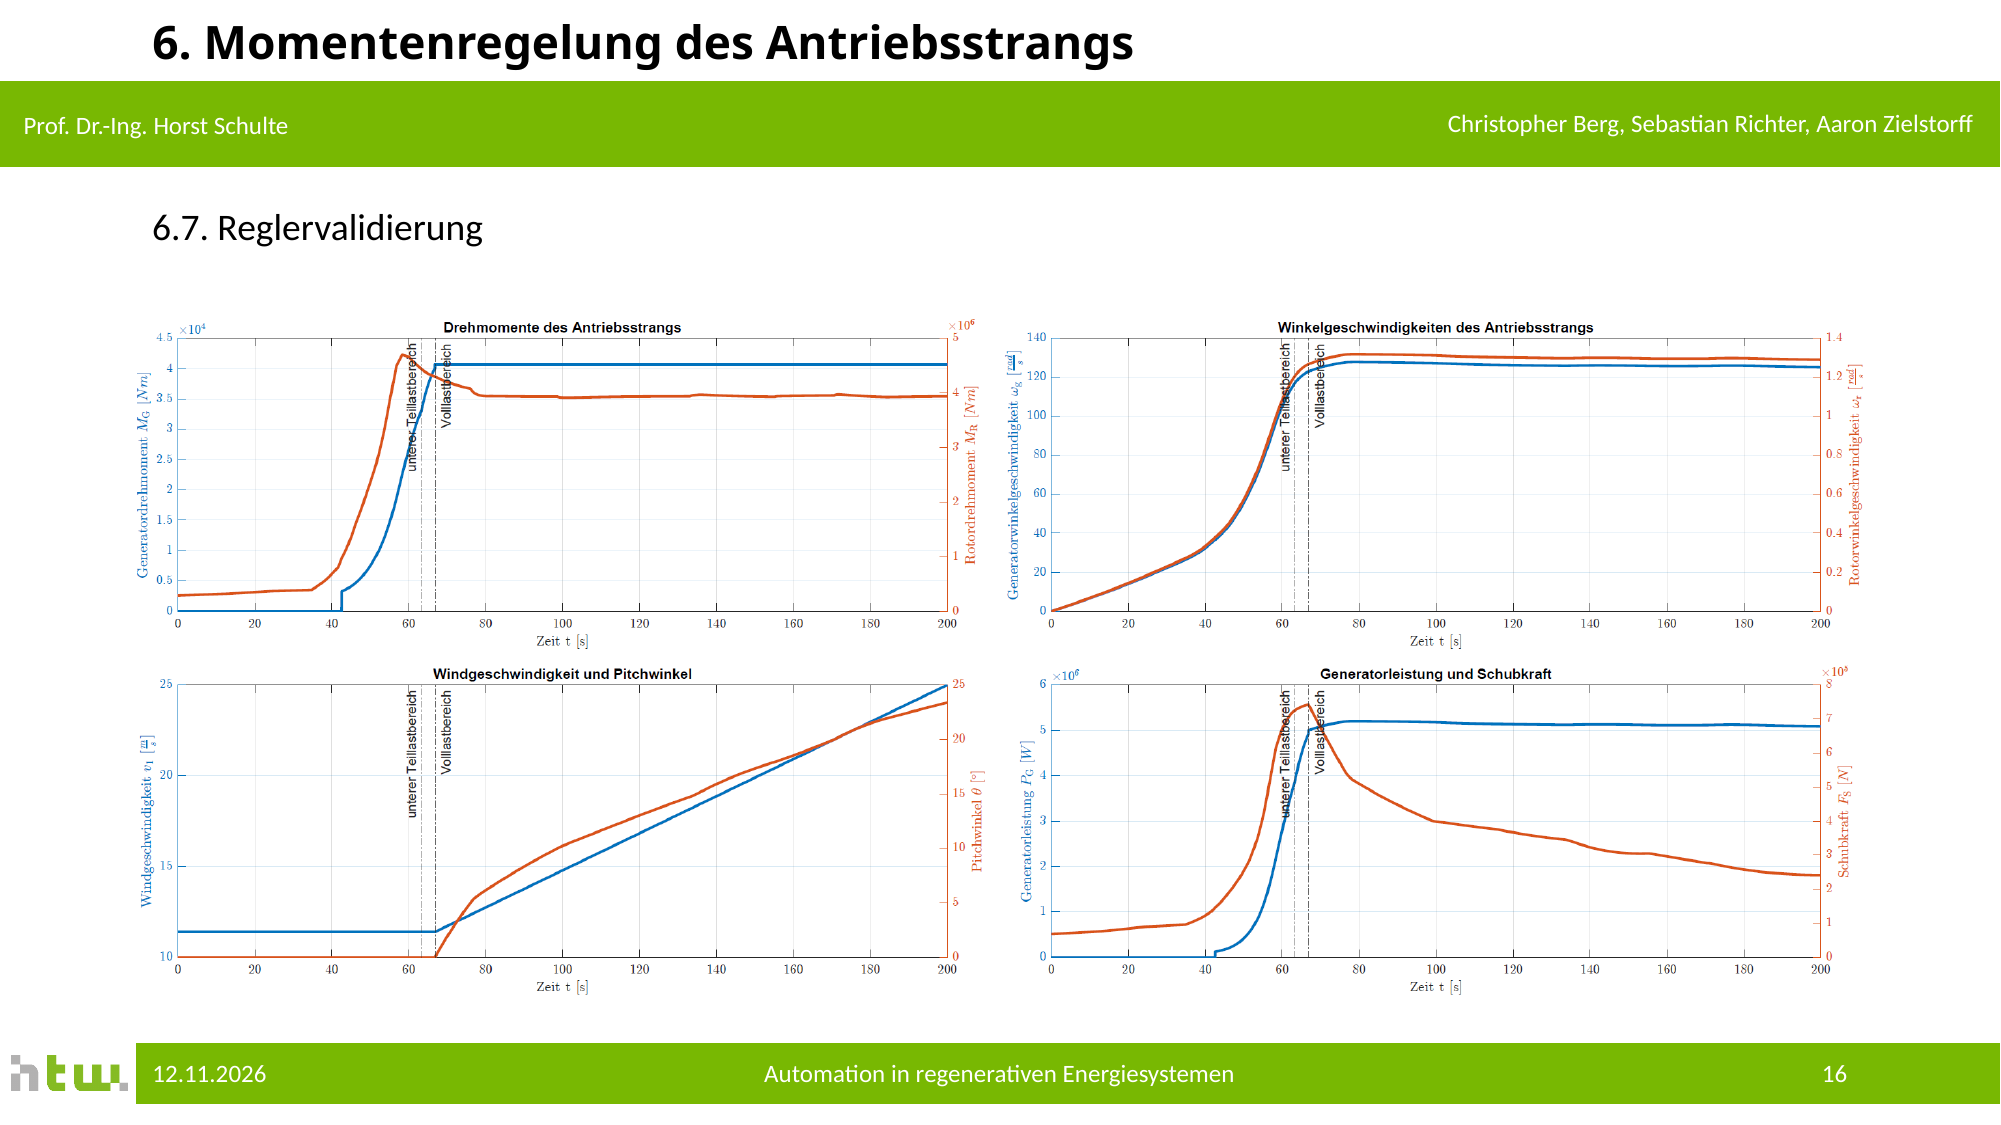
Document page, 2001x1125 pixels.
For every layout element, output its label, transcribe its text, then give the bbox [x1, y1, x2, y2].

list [137, 317, 1863, 995]
footer Automation in regenerativen Energiesystemen [662, 1042, 1338, 1103]
text_box Christopher Berg, Sebastian Richter, Aaron Zielstorff [1433, 100, 2000, 146]
text_box [0, 81, 2000, 167]
text_box [136, 1043, 2000, 1104]
text_box 6.7. Reglervalidierung [137, 195, 1863, 256]
picture [11, 1055, 128, 1091]
title 6. Momentenregelung des Antriebsstrangs [137, 12, 1863, 78]
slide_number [137, 1042, 588, 1103]
slide_number 16 [1412, 1042, 1863, 1103]
text_box Prof. Dr.-Ing. Horst Schulte [8, 101, 576, 147]
